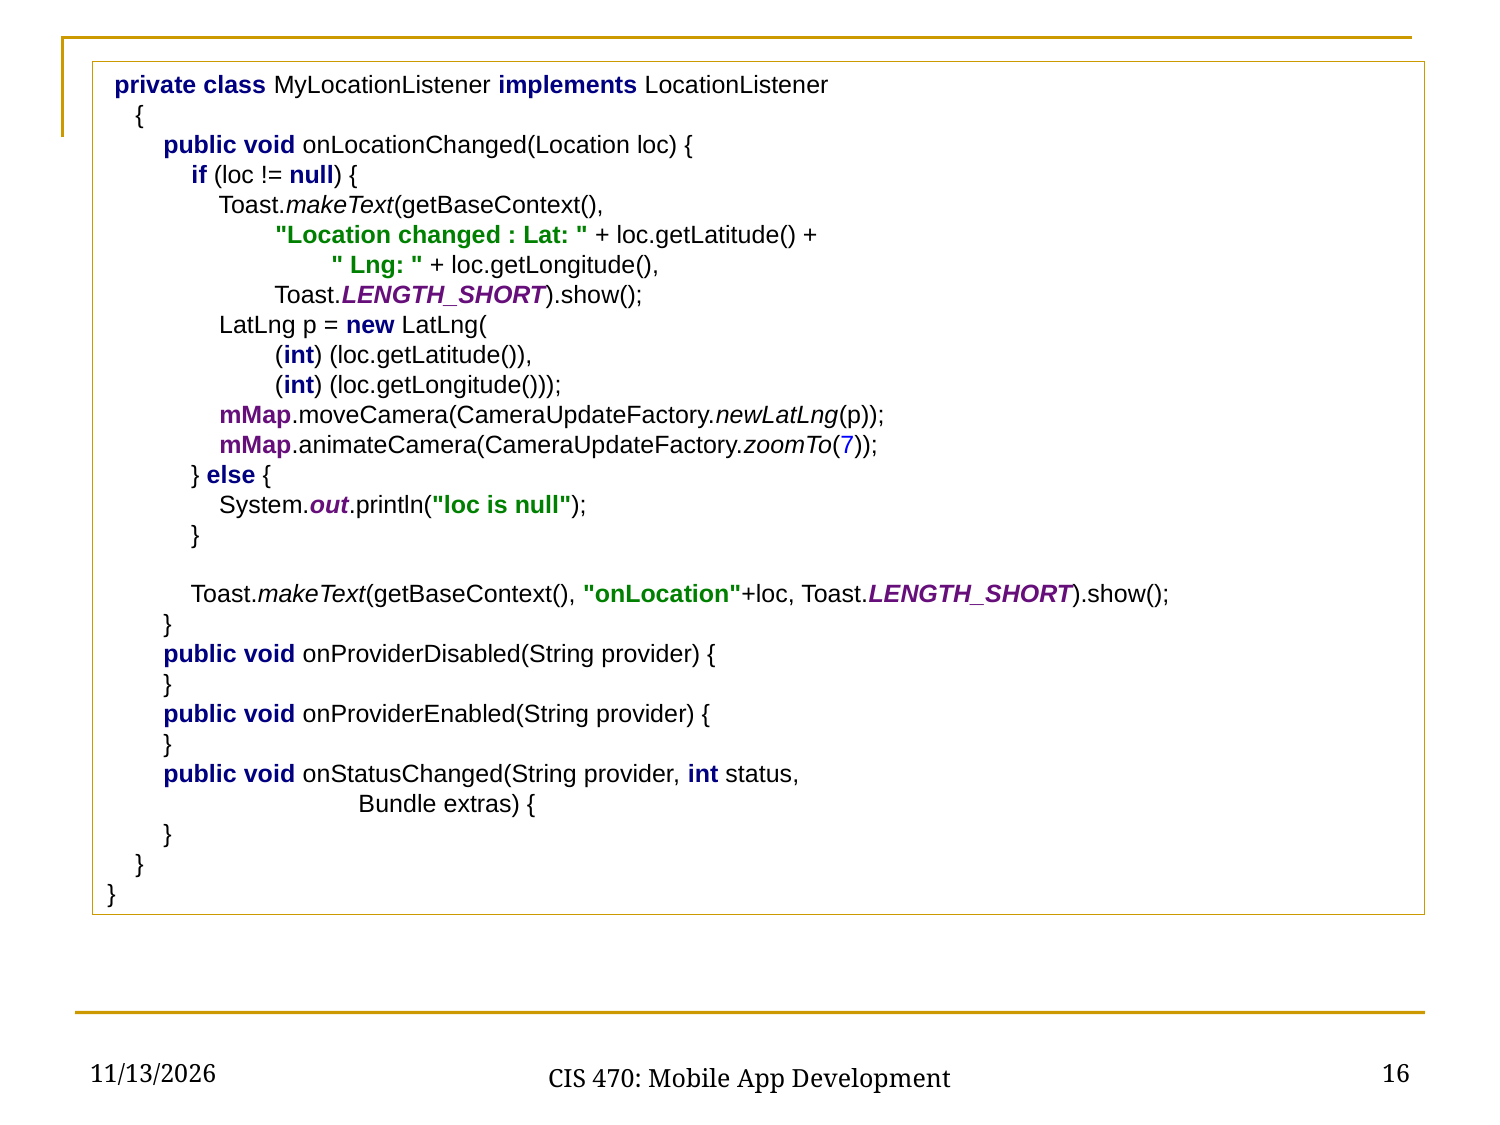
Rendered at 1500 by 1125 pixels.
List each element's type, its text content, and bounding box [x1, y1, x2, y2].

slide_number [75, 1024, 425, 1100]
text_box private class MyLocationListener implements LocationListener { public void onLocationChanged(Location loc) { if (loc != null) { Toast.makeText(getBaseContext(), "Location changed : Lat: " + loc.getLatitude() + " Lng: " + loc.getLongitude(), Toast.LENGTH_SHORT).show(); LatLng p = new LatLng( (int) (loc.getLatitude()), (int) (loc.getLongitude())); mMap.moveCamera(CameraUpdateFactory.newLatLng(p)); mMap.animateCamera(CameraUpdateFactory.zoomTo(7)); } else { System.out.println("loc is null"); } Toast.makeText(getBaseContext(), "onLocation"+loc, Toast.LENGTH_SHORT).show(); } public void onProviderDisabled(String provider) { } public void onProviderEnabled(String provider) { } public void onStatusChanged(String provider, int status, Bundle extras) { } } } [92, 61, 1425, 915]
slide_number 16 [1074, 1024, 1425, 1100]
footer CIS 470: Mobile App Development [512, 1025, 988, 1100]
